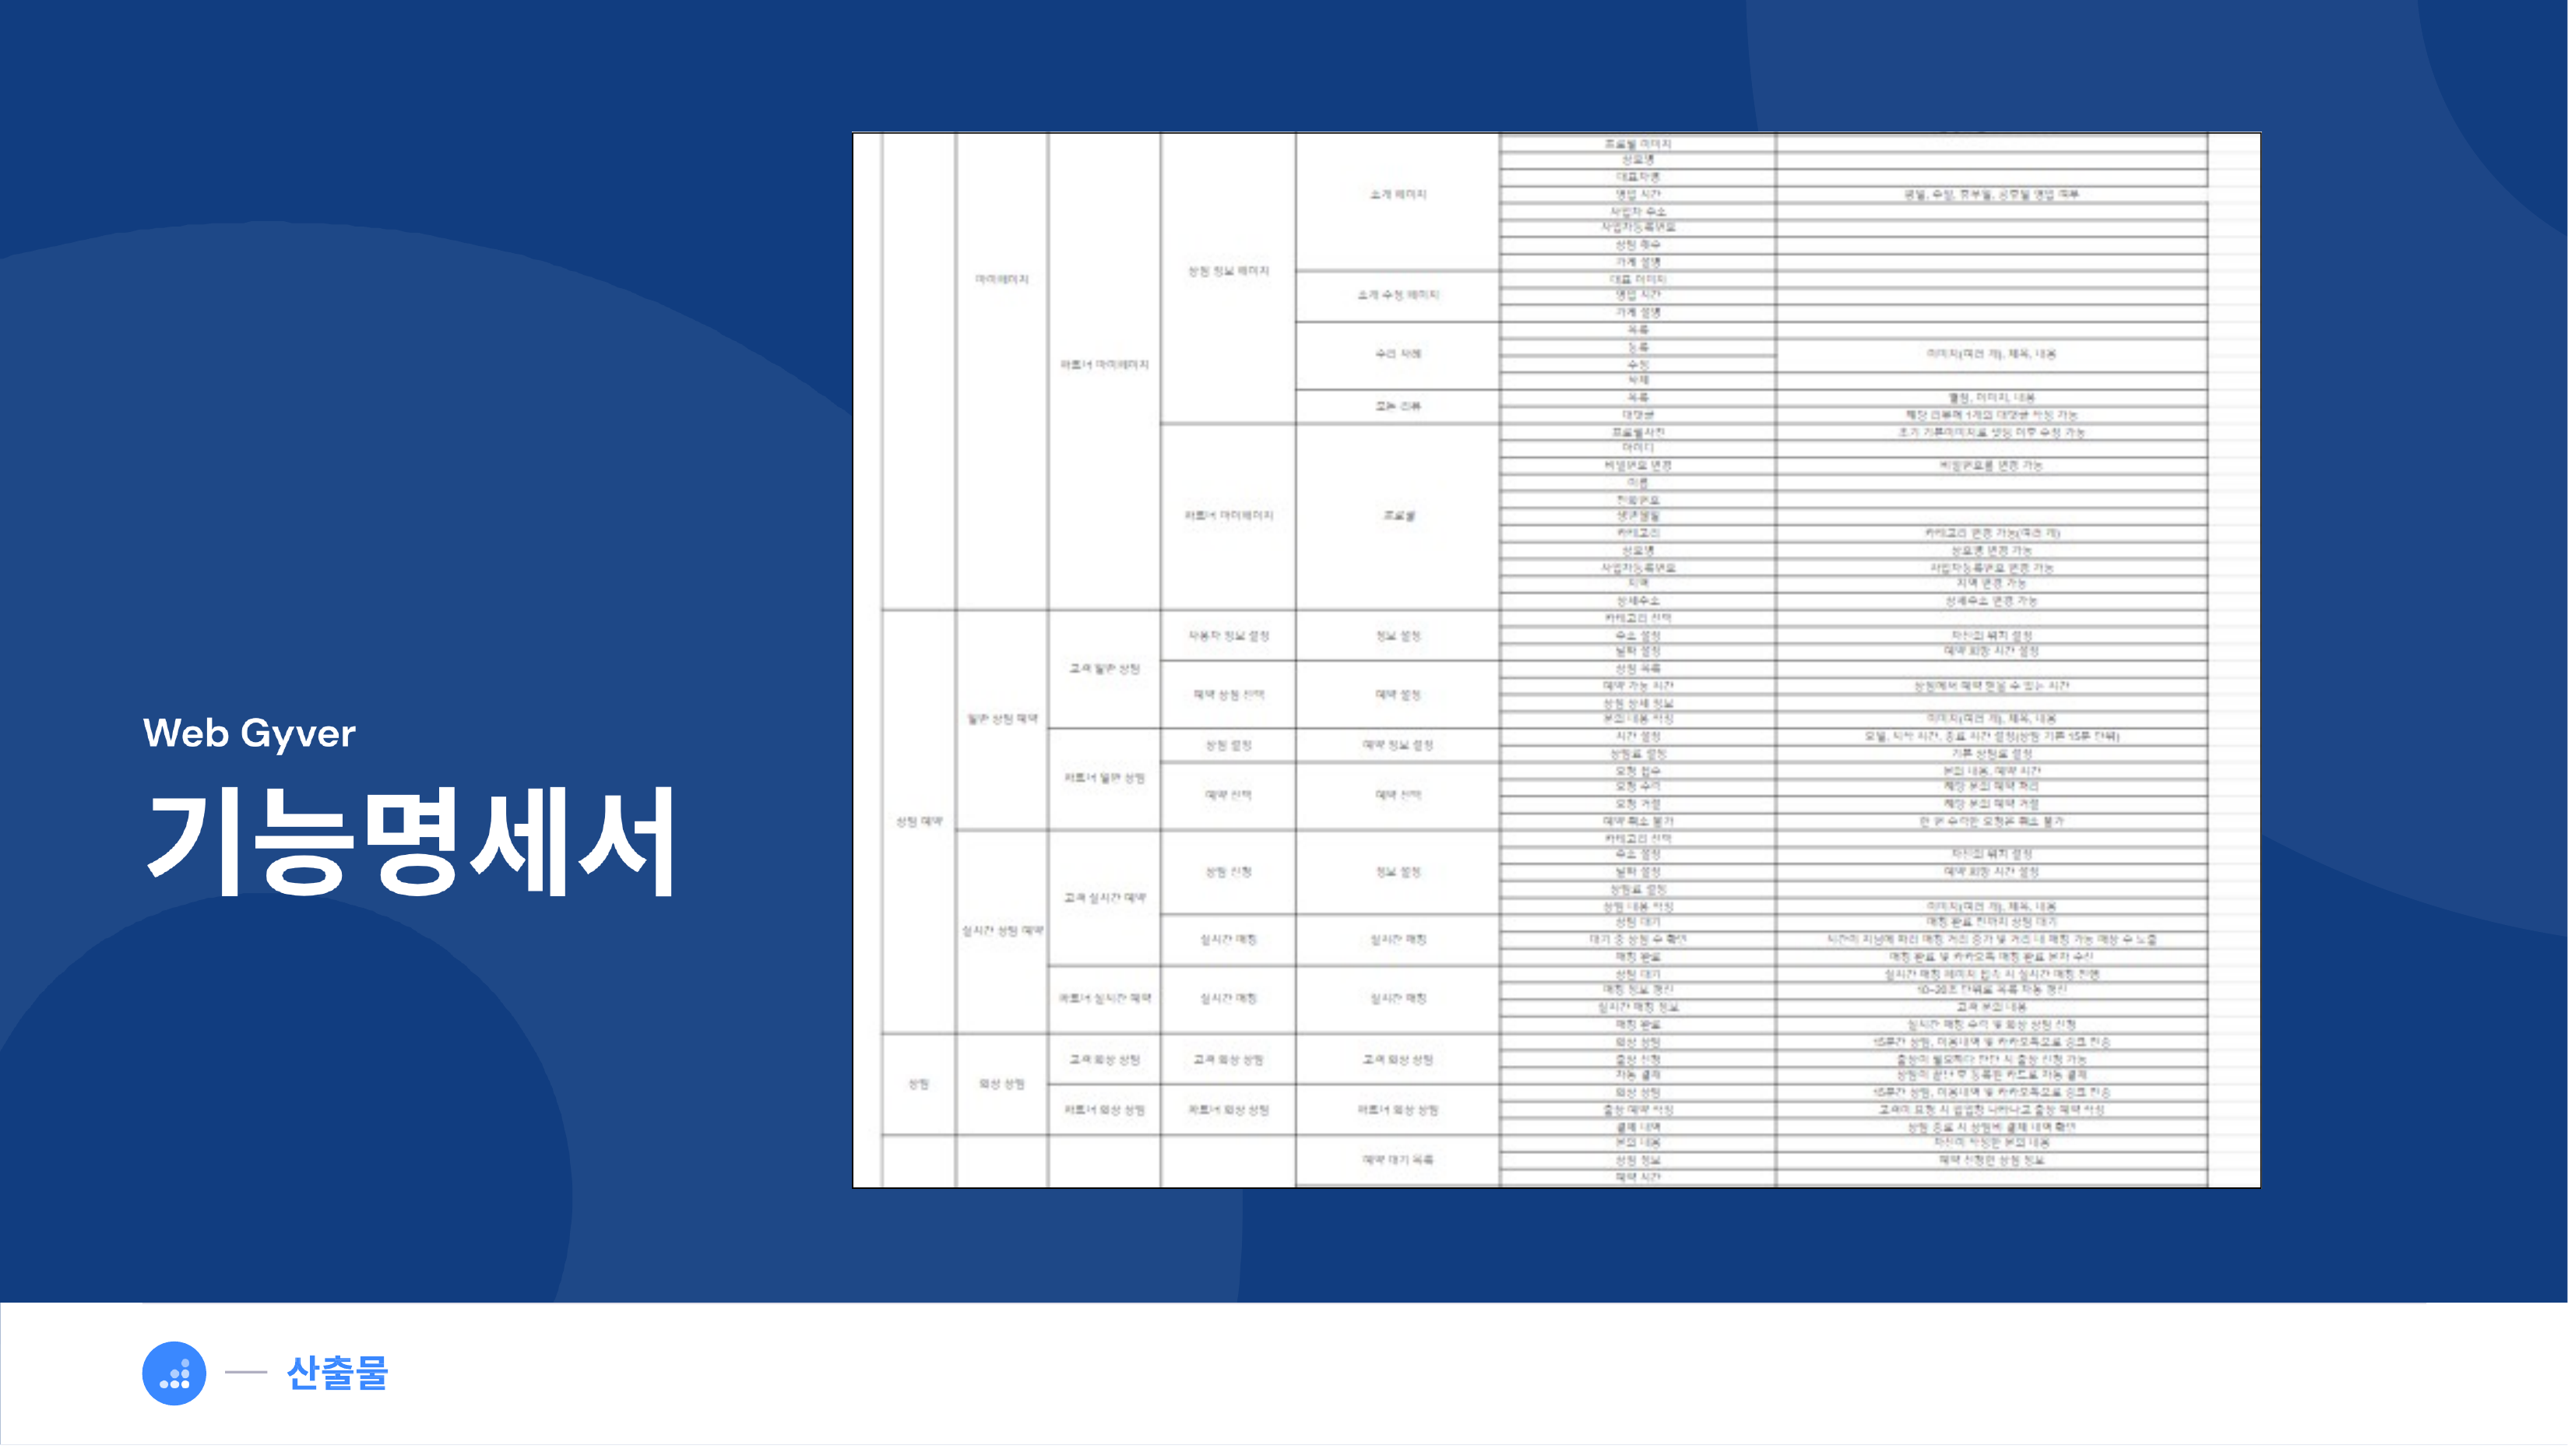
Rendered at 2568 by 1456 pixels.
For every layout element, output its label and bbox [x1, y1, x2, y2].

text_box [0, 132, 2568, 1445]
